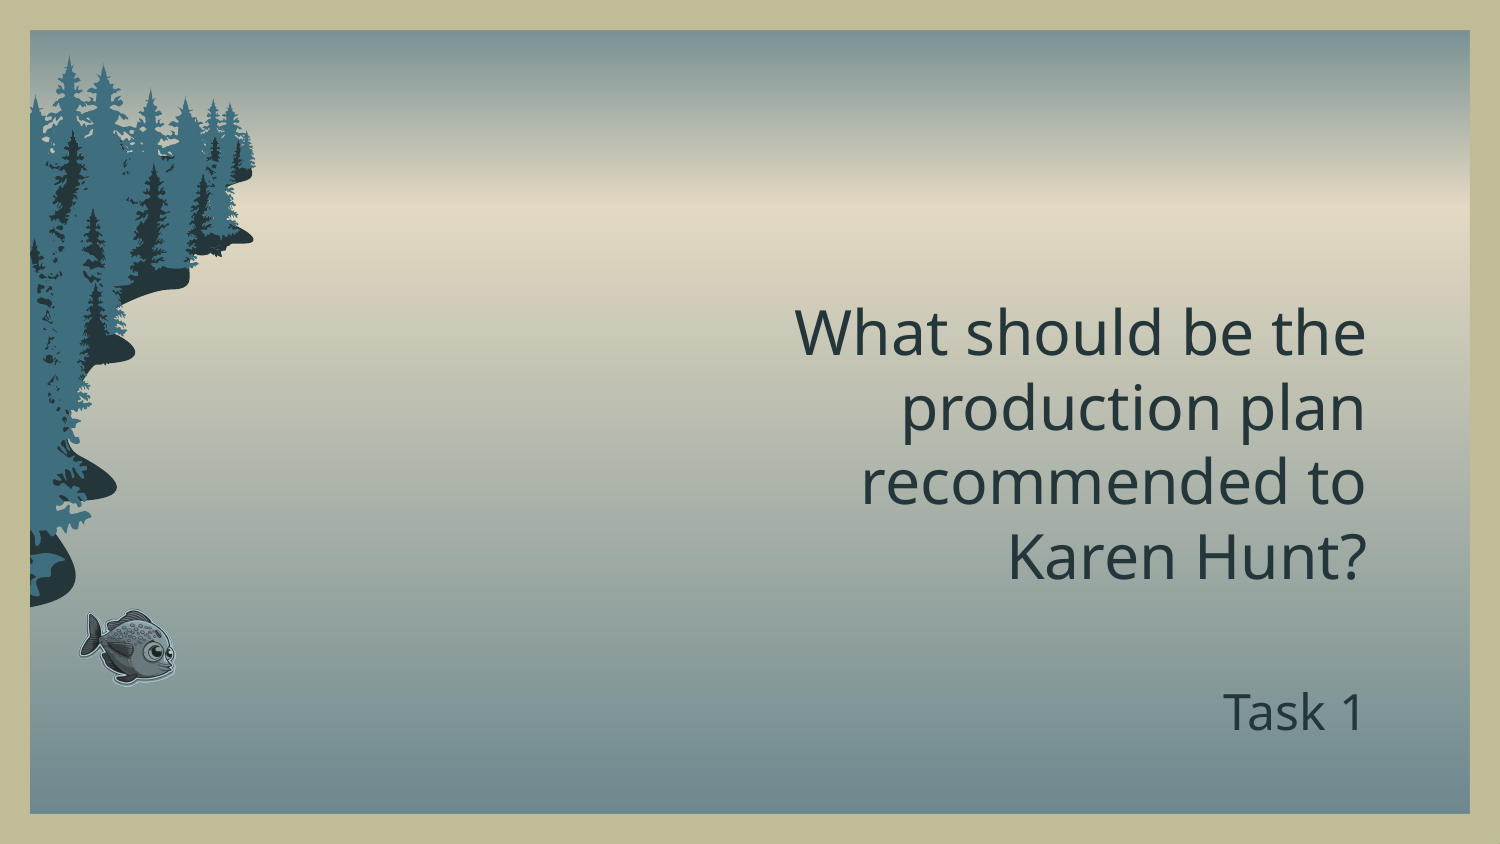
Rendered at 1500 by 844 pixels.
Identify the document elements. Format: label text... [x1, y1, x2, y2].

picture [73, 595, 185, 699]
subtitle Task 1 [742, 665, 1383, 756]
subtitle What should be the production plan recommended to Karen Hunt? [628, 302, 1383, 608]
